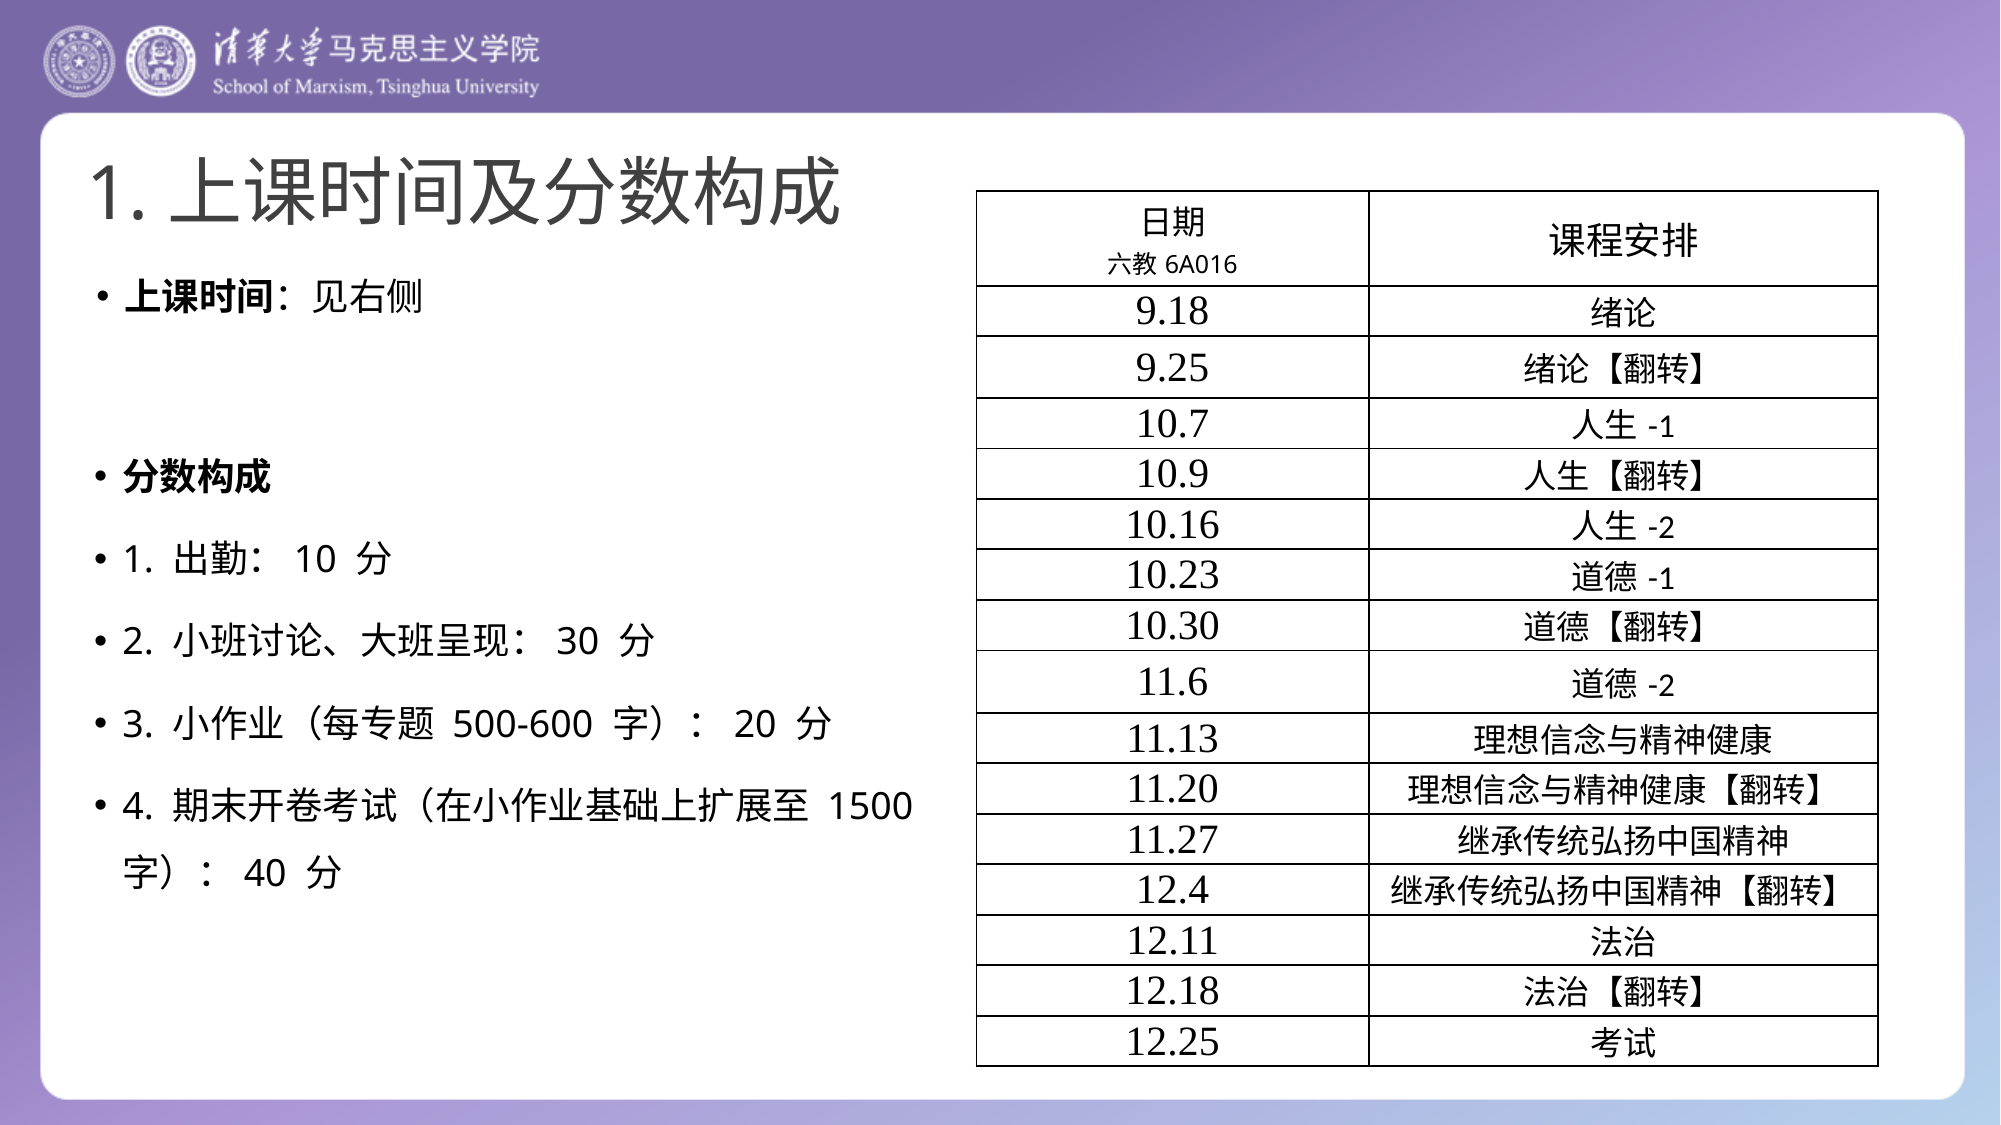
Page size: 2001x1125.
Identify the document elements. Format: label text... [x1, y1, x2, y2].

text_box 1.上课时间及分数构成 [71, 137, 1986, 242]
table_cell 继承传统弘扬中国精神【翻转】 [1370, 865, 1877, 914]
text_box 分数构成 1. 出勤：10 分 2. 小班讨论、大班呈现：30 分 3. 小作业（每专题 500-600 字）：20 分 4. 期末开卷考试（在小作业基础上扩展至 1500 字）：40 分 [79, 423, 976, 902]
text_box 上课时间：见右侧 [81, 243, 976, 326]
table_cell 道德-2 [1370, 651, 1877, 712]
table_cell 12.18 [977, 966, 1368, 1015]
table_cell 12.25 [977, 1017, 1368, 1065]
table_cell 9.25 [977, 337, 1368, 397]
table_cell 10.16 [977, 500, 1368, 548]
table_cell 10.9 [977, 449, 1368, 498]
table_cell 继承传统弘扬中国精神 [1370, 815, 1877, 863]
table_cell 11.20 [977, 764, 1368, 813]
table_cell 绪论 [1370, 287, 1877, 335]
table_cell 理想信念与精神健康【翻转】 [1370, 764, 1877, 813]
table_cell 10.23 [977, 550, 1368, 599]
table_header 课程安排 [1370, 192, 1877, 285]
table_cell 考试 [1370, 1017, 1877, 1065]
table_cell 11.6 [977, 651, 1368, 712]
table_cell 人生-2 [1370, 500, 1877, 548]
table_cell 11.27 [977, 815, 1368, 863]
table_cell 12.11 [977, 916, 1368, 964]
table_cell 11.13 [977, 714, 1368, 762]
table_cell 人生-1 [1370, 399, 1877, 448]
table_cell 12.4 [977, 865, 1368, 914]
table_header 日期 六教6A016 [977, 192, 1368, 285]
table_cell 道德-1 [1370, 550, 1877, 599]
table_cell 法治【翻转】 [1370, 966, 1877, 1015]
table_cell 道德【翻转】 [1370, 601, 1877, 650]
table_cell 10.7 [977, 399, 1368, 448]
table_cell 法治 [1370, 916, 1877, 964]
table_cell 10.30 [977, 601, 1368, 650]
table_cell 9.18 [977, 287, 1368, 335]
table_cell 理想信念与精神健康 [1370, 714, 1877, 762]
table_cell 绪论【翻转】 [1370, 337, 1877, 397]
table_cell 人生【翻转】 [1370, 449, 1877, 498]
picture [0, 0, 2001, 1125]
